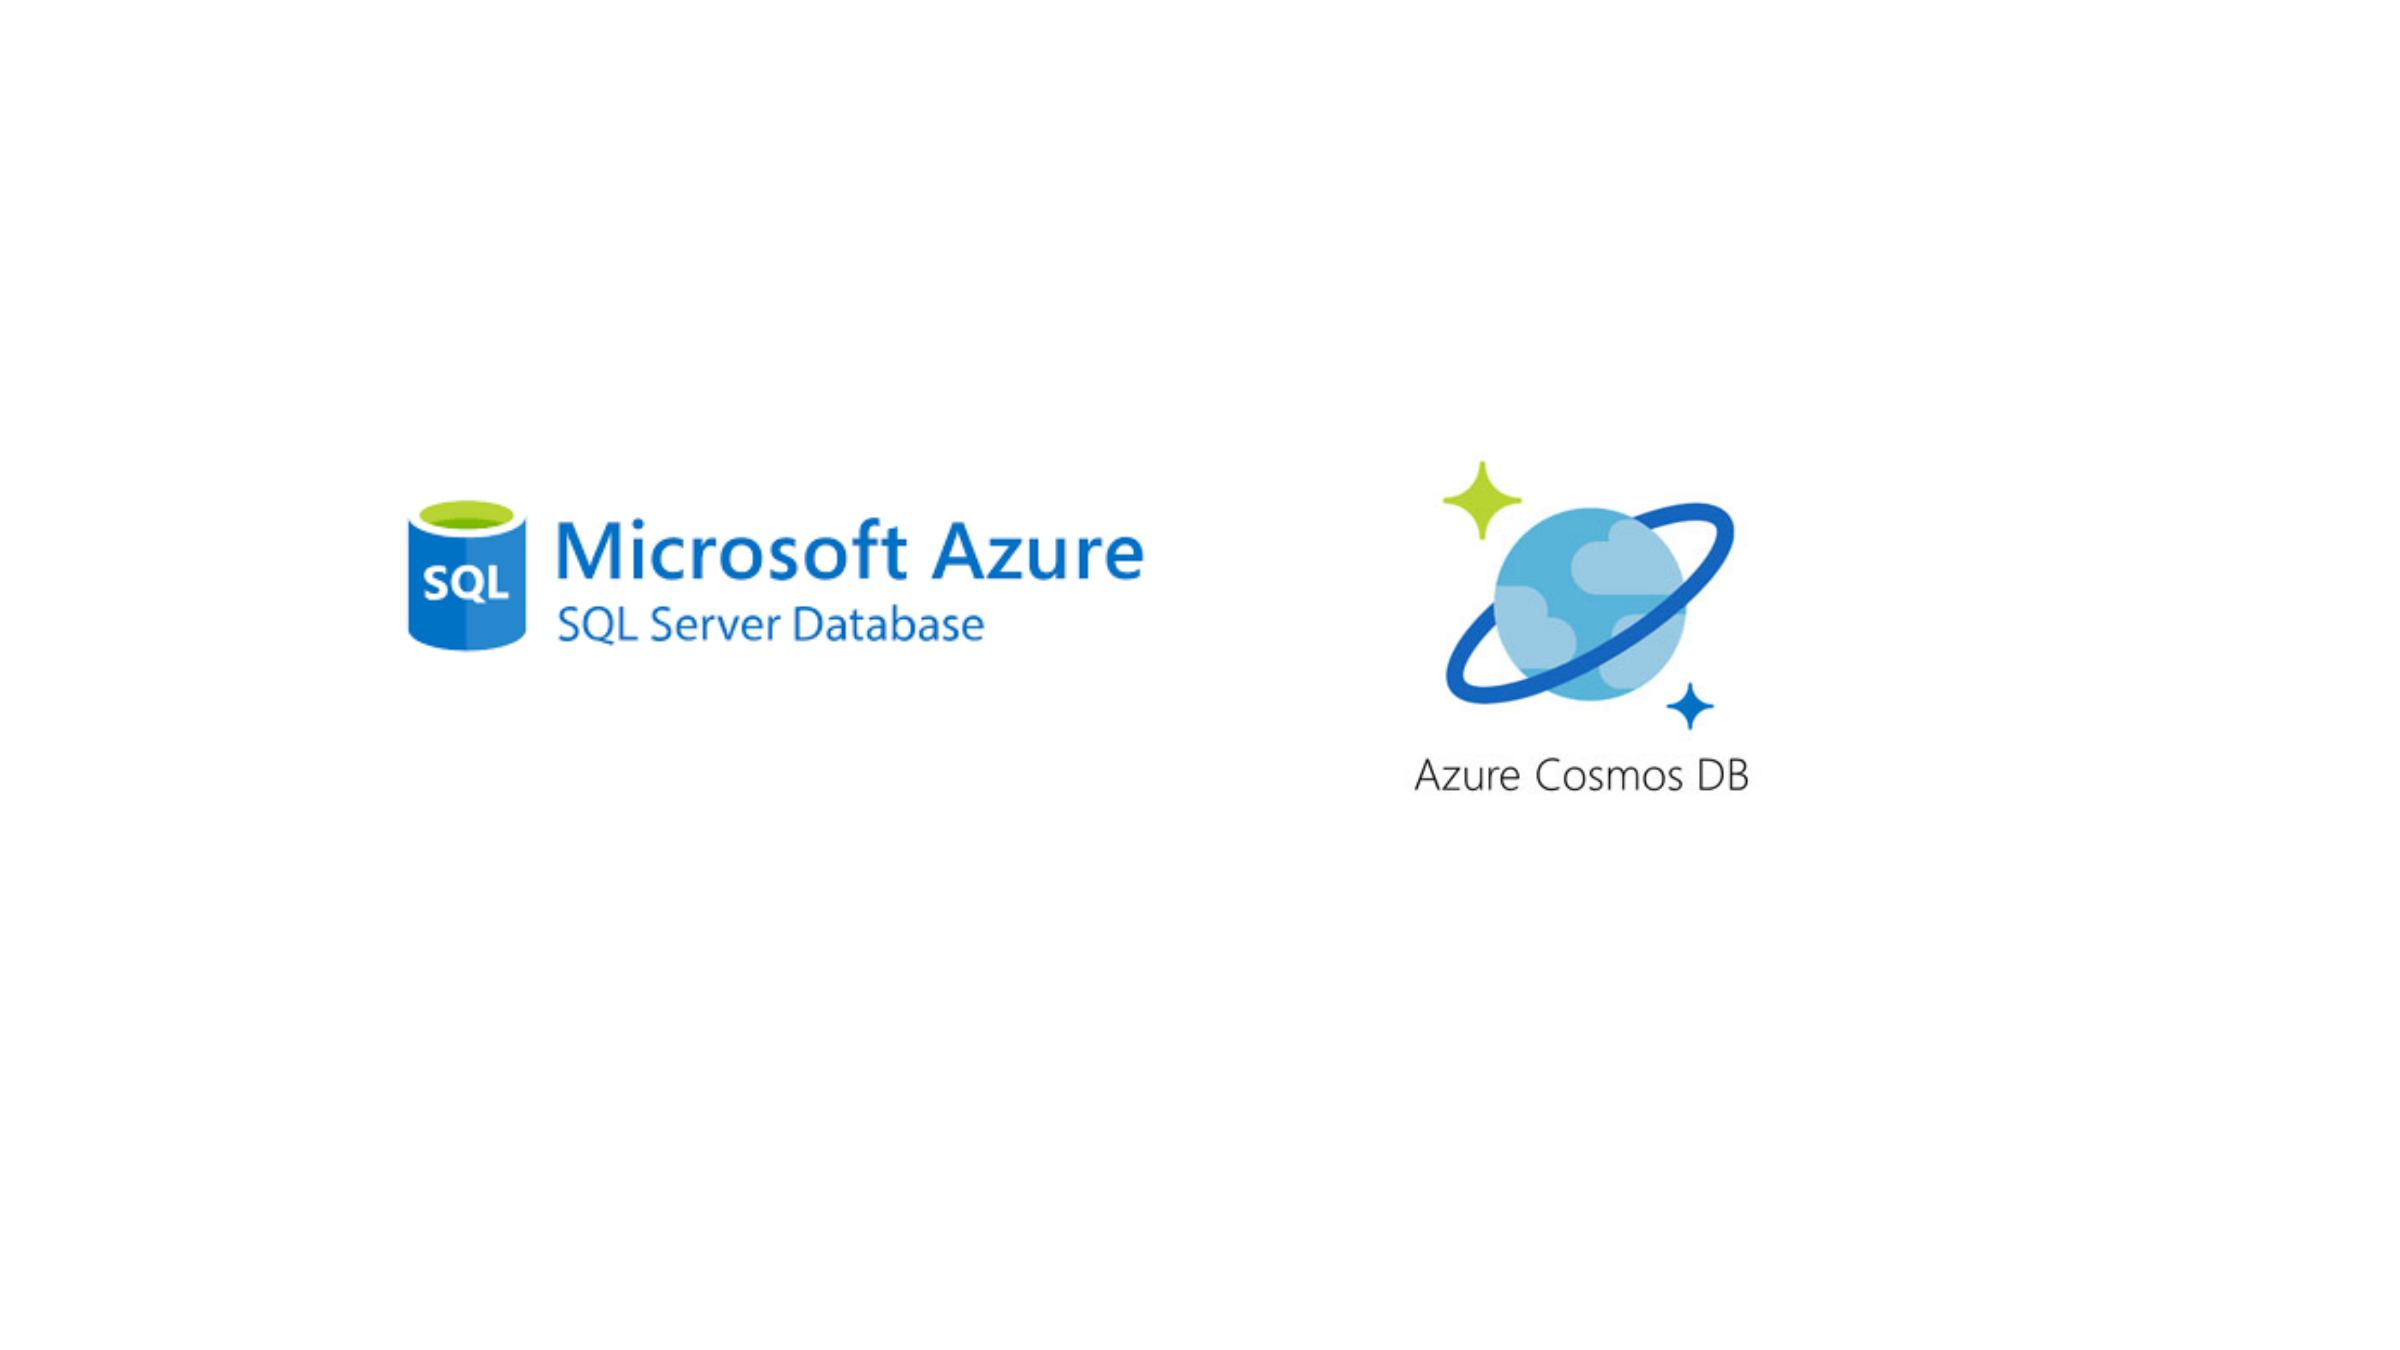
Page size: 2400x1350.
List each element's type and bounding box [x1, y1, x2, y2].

picture [1390, 425, 1778, 814]
picture [379, 425, 1173, 722]
